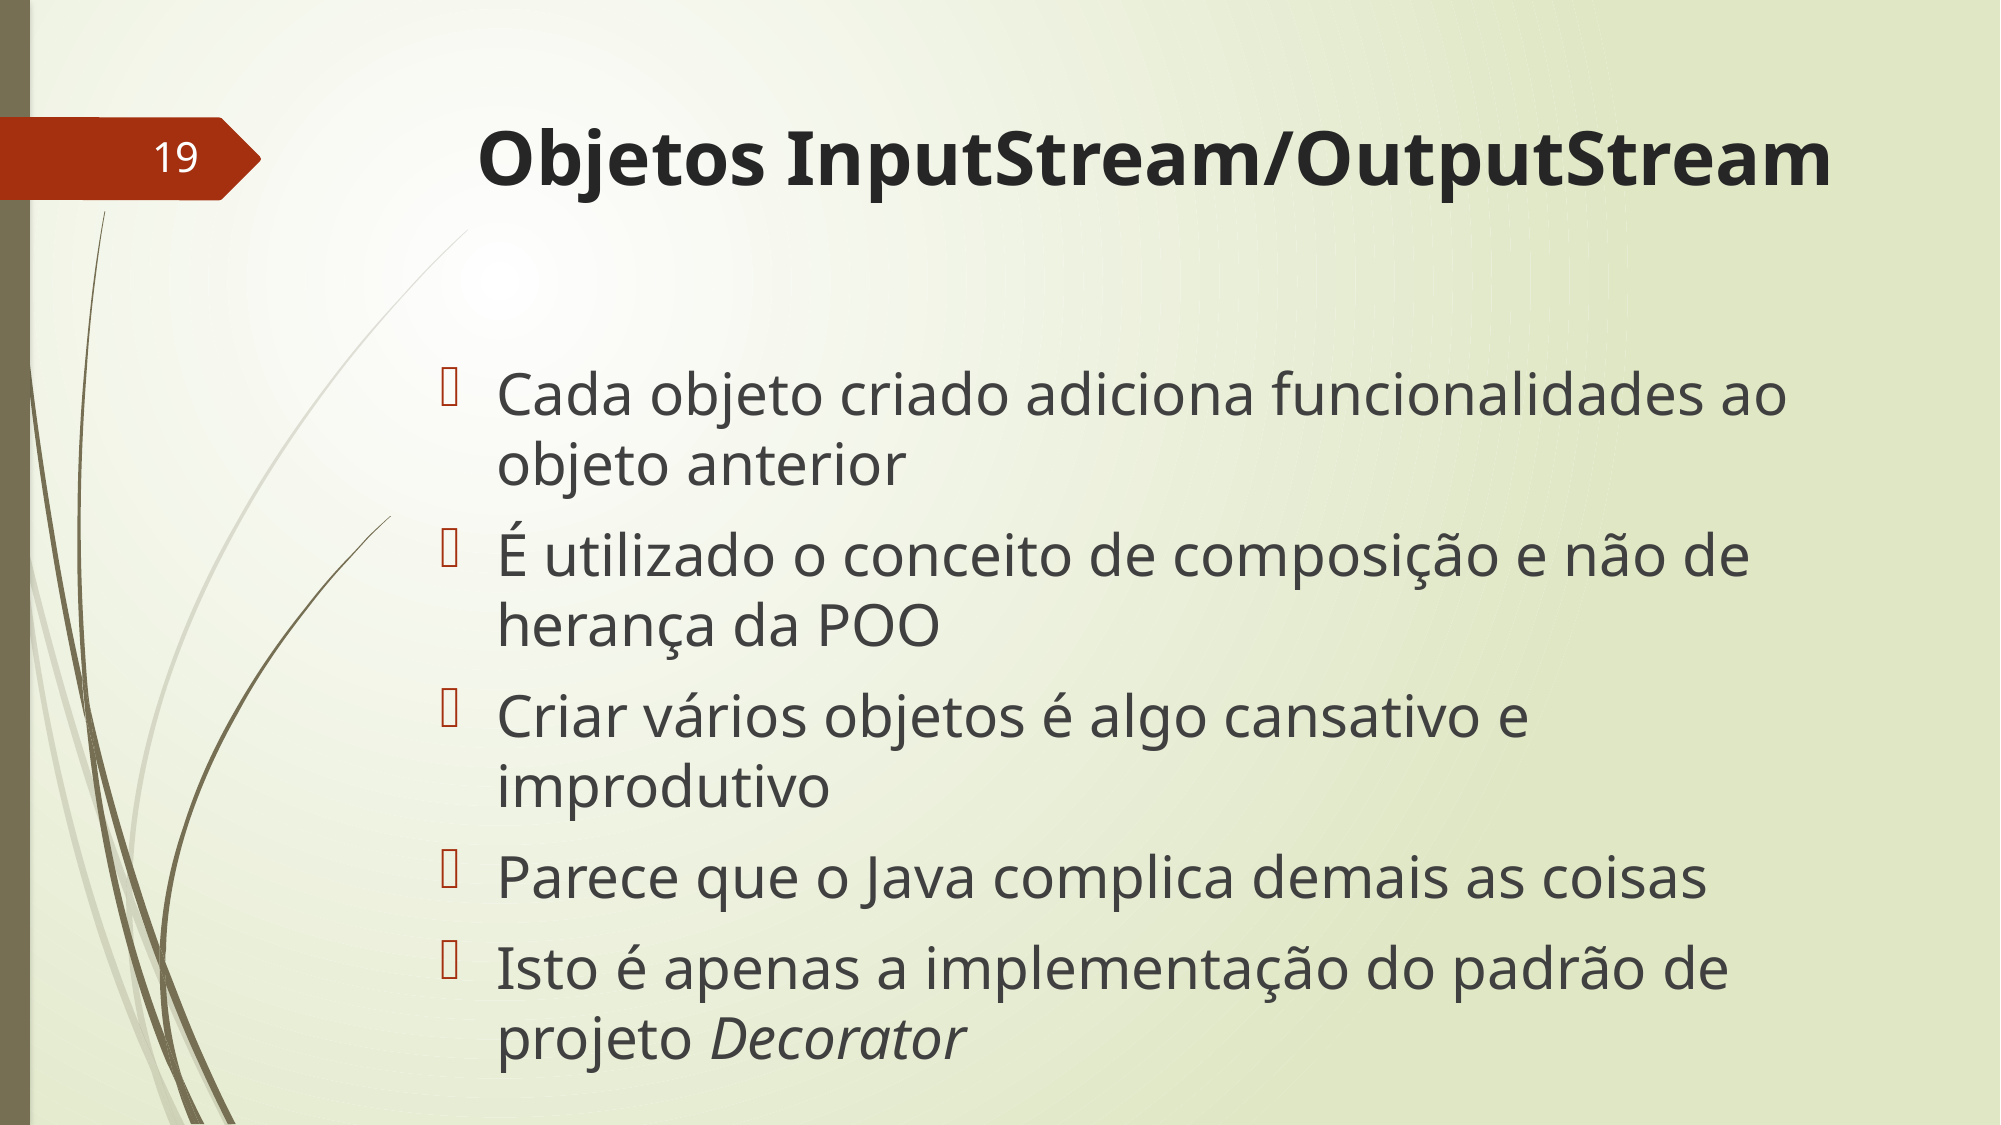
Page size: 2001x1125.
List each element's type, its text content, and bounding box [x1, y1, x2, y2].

slide_number 19 [87, 129, 216, 190]
list Cada objeto criado adiciona funcionalidades ao objeto anterior É utilizado o conceito de composição e não de herança da POO Criar vários objetos é algo cansativo e improdutivo Parece que o Java complica demais as coisas Isto é apenas a implementação do padrão de projeto Decorator [424, 350, 1888, 1099]
title Objetos InputStream/OutputStream [425, 102, 1888, 313]
